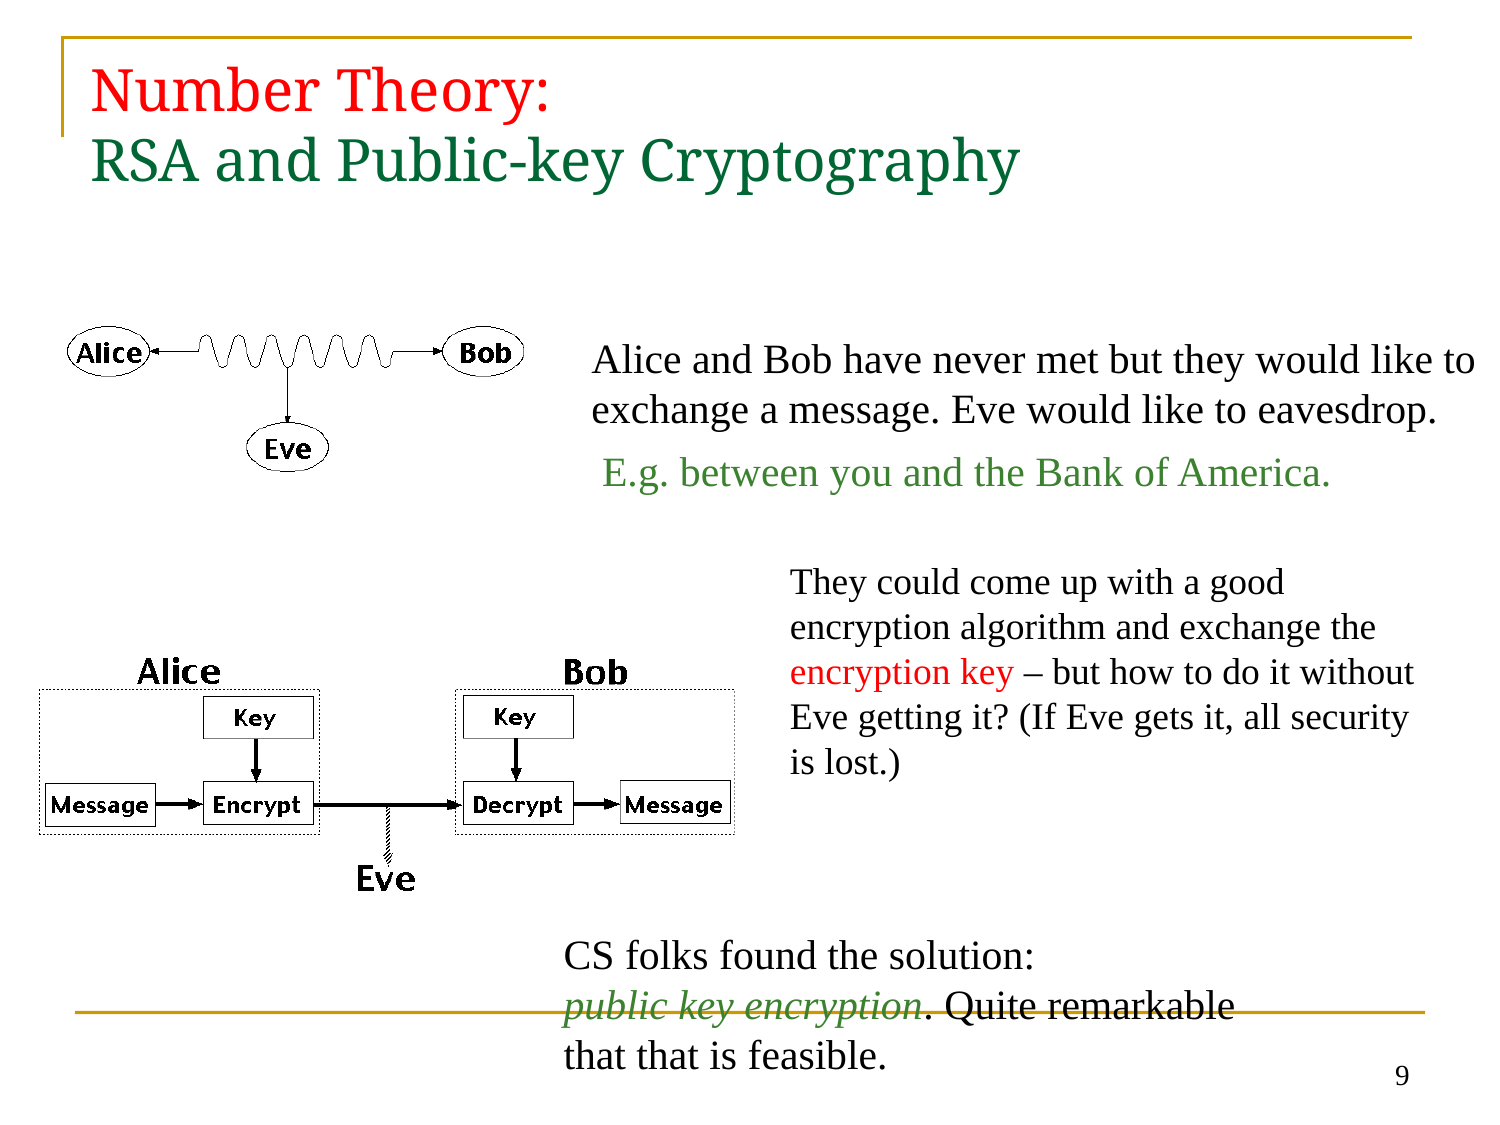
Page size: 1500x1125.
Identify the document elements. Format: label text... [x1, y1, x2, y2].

text_box They could come up with a good encryption algorithm and exchange the encryption key – but how to do it without Eve getting it? (If Eve gets it, all security is lost.) [775, 549, 1463, 790]
text_box CS folks found the solution: public key encryption. Quite remarkable that that is feasible. [548, 920, 1251, 1086]
text_box Alice and Bob have never met but they would like to exchange a message. Eve would like to eavesdrop. [601, 324, 1500, 440]
text_box E.g. between you and the Bank of America. [587, 437, 1425, 503]
picture [0, 649, 816, 899]
title Number Theory: RSA and Public-key Cryptography [74, 45, 1426, 233]
slide_number 9 [1074, 1023, 1426, 1100]
picture [37, 324, 601, 481]
